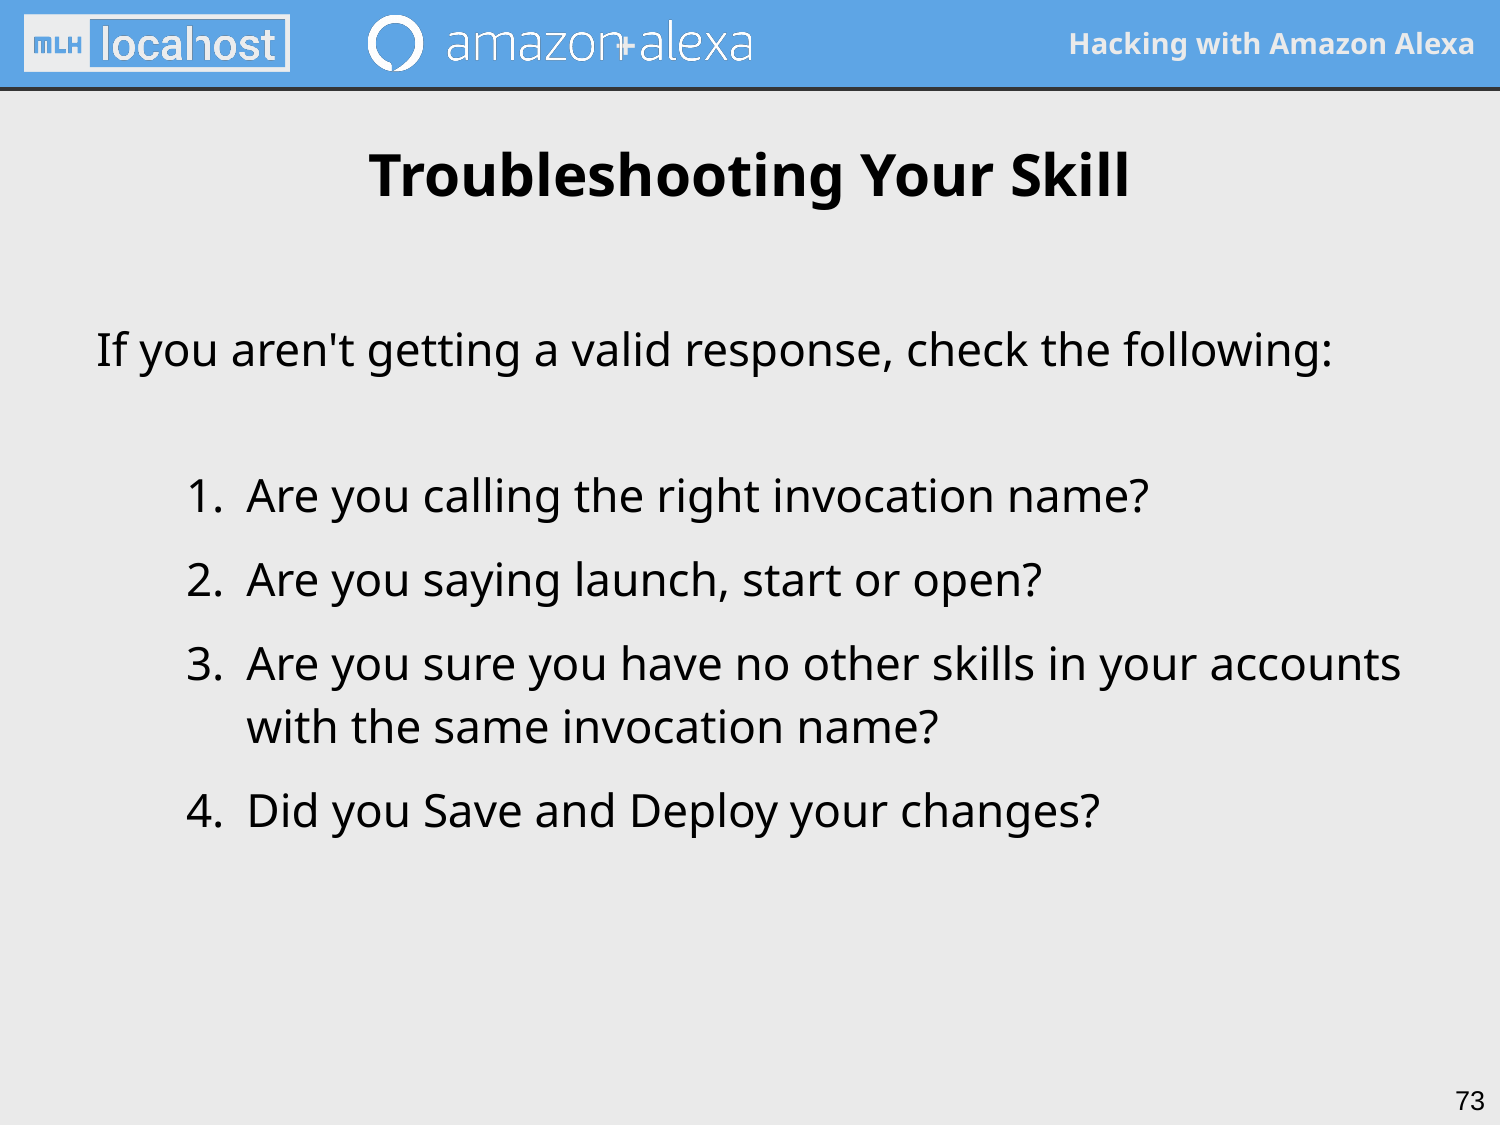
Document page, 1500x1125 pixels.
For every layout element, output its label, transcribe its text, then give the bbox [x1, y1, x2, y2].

picture [368, 15, 751, 72]
list If you aren't getting a valid response, check the following: Are you calling the right invocation name? Are you saying launch, start or open? Are you sure you have no other skills in your accounts with the same invocation name? Did you Save and Deploy your changes? [81, 278, 1419, 934]
title Troubleshooting Your Skill [26, 114, 1474, 233]
picture [24, 14, 290, 72]
